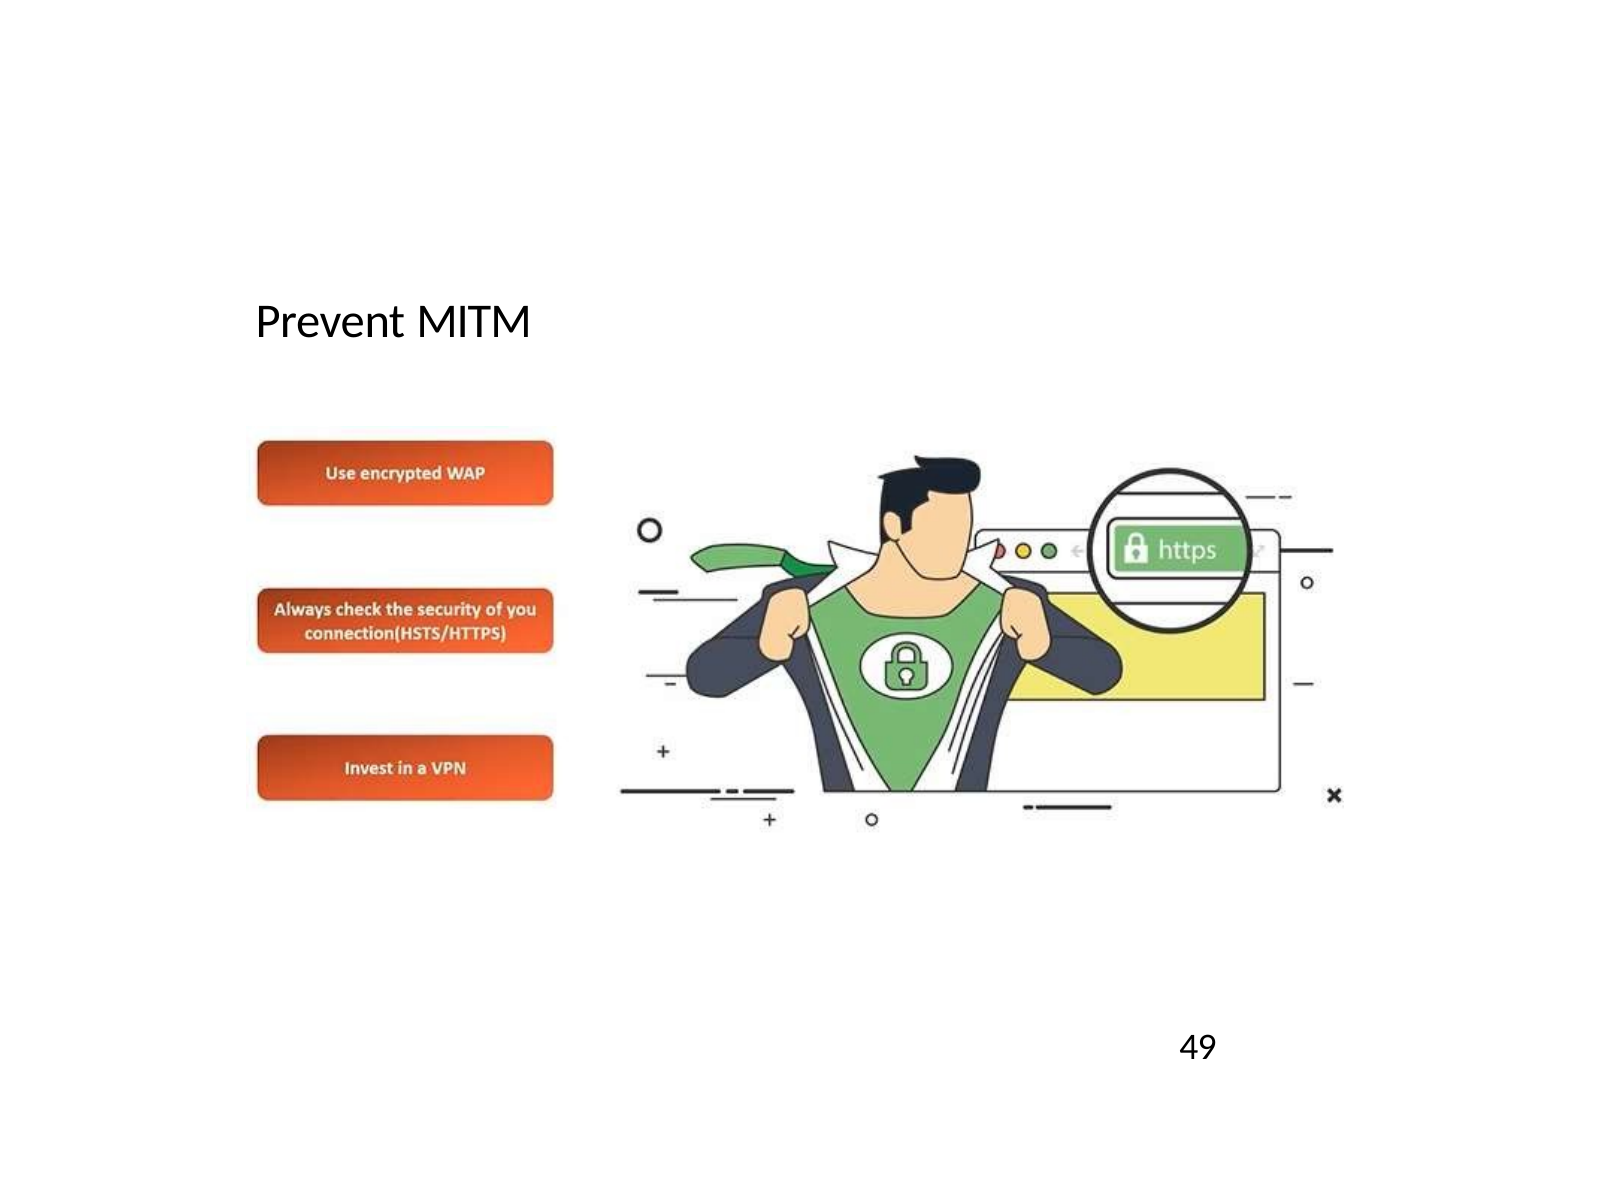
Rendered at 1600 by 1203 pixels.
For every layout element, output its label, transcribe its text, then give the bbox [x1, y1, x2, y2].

slide_number 49 [922, 1045, 1217, 1203]
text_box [246, 426, 1344, 846]
title Prevent MITM [254, 287, 543, 424]
